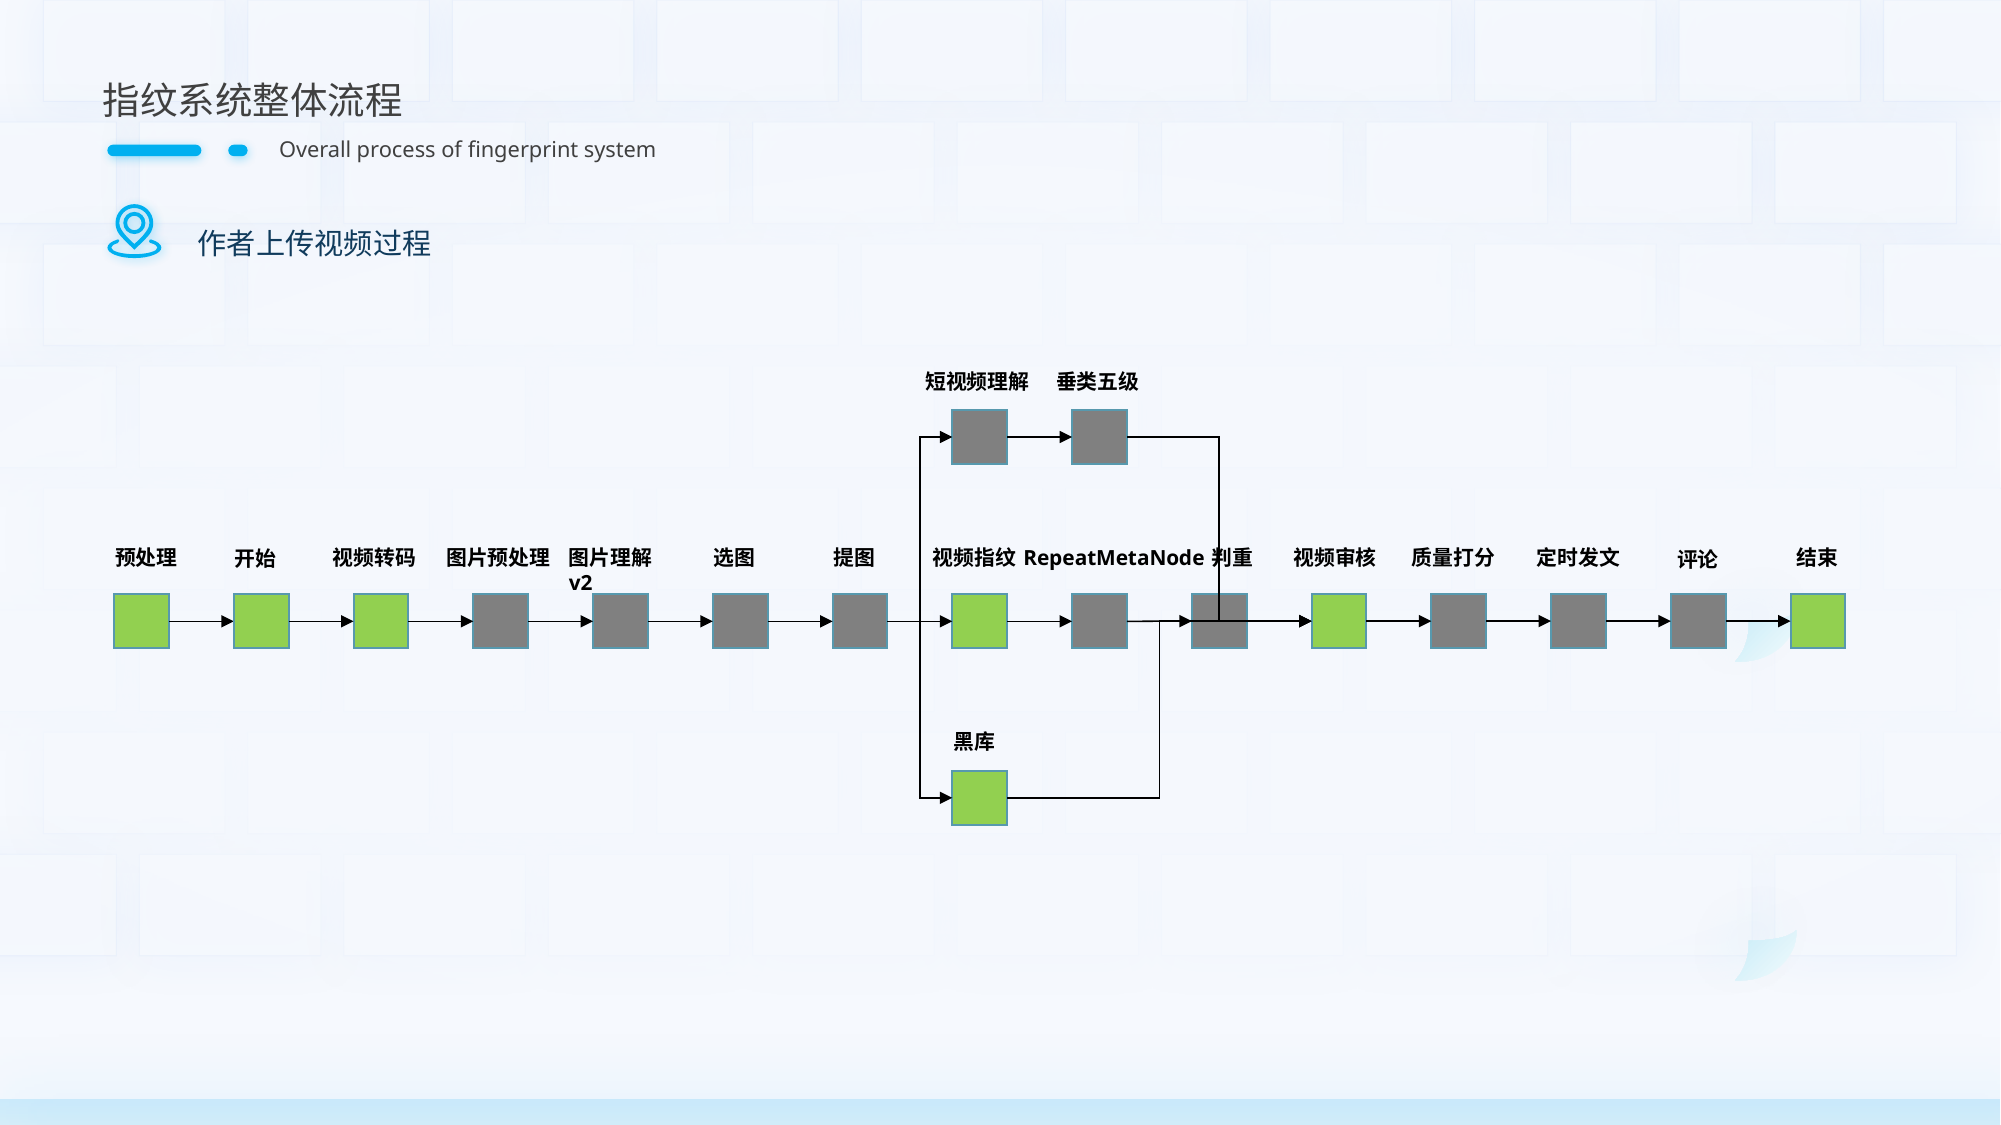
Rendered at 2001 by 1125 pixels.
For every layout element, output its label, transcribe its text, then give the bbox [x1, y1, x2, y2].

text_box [1126, 436, 1312, 621]
text_box [472, 593, 529, 649]
text_box 垂类五级 [1041, 361, 1180, 402]
text_box [951, 409, 1008, 465]
text_box [106, 223, 163, 260]
text_box [1790, 593, 1846, 649]
text_box 黑库 [953, 721, 1007, 762]
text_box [887, 436, 953, 621]
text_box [1007, 621, 1312, 798]
text_box 视频转码 [318, 537, 431, 578]
text_box 结束 [1782, 537, 1861, 577]
text_box 评论 [1662, 538, 1787, 579]
text_box [0, 1098, 2000, 1125]
text_box [1071, 593, 1126, 621]
text_box [113, 593, 170, 649]
text_box [1071, 409, 1128, 465]
text_box 开始 [220, 537, 303, 578]
text_box 视频指纹 [953, 537, 1008, 577]
text_box 图片理解v2 [554, 537, 695, 603]
text_box [1734, 622, 1790, 663]
text_box 短视频理解 [910, 361, 1041, 402]
text_box [953, 593, 1008, 649]
text_box 视频审核 [1312, 537, 1397, 577]
text_box [951, 770, 1008, 826]
text_box [832, 593, 887, 649]
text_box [887, 621, 953, 798]
text_box 提图 [819, 537, 887, 577]
text_box 作者上传视频过程 [182, 200, 1703, 268]
text_box [712, 593, 769, 649]
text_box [87, 69, 729, 223]
text_box [1312, 593, 1367, 649]
text_box RepeatMetaNode [1008, 537, 1126, 577]
text_box [1670, 593, 1727, 649]
text_box [592, 603, 649, 649]
text_box [1550, 593, 1607, 649]
text_box [1783, 614, 1790, 620]
text_box 预处理 [100, 537, 208, 578]
text_box 图片预处理 [431, 537, 554, 578]
text_box 质量打分 [1397, 537, 1521, 577]
text_box [1734, 927, 1798, 982]
text_box [353, 593, 409, 649]
text_box 定时发文 [1521, 537, 1646, 577]
text_box 选图 [699, 537, 782, 578]
text_box [1430, 593, 1487, 649]
text_box [233, 593, 290, 649]
